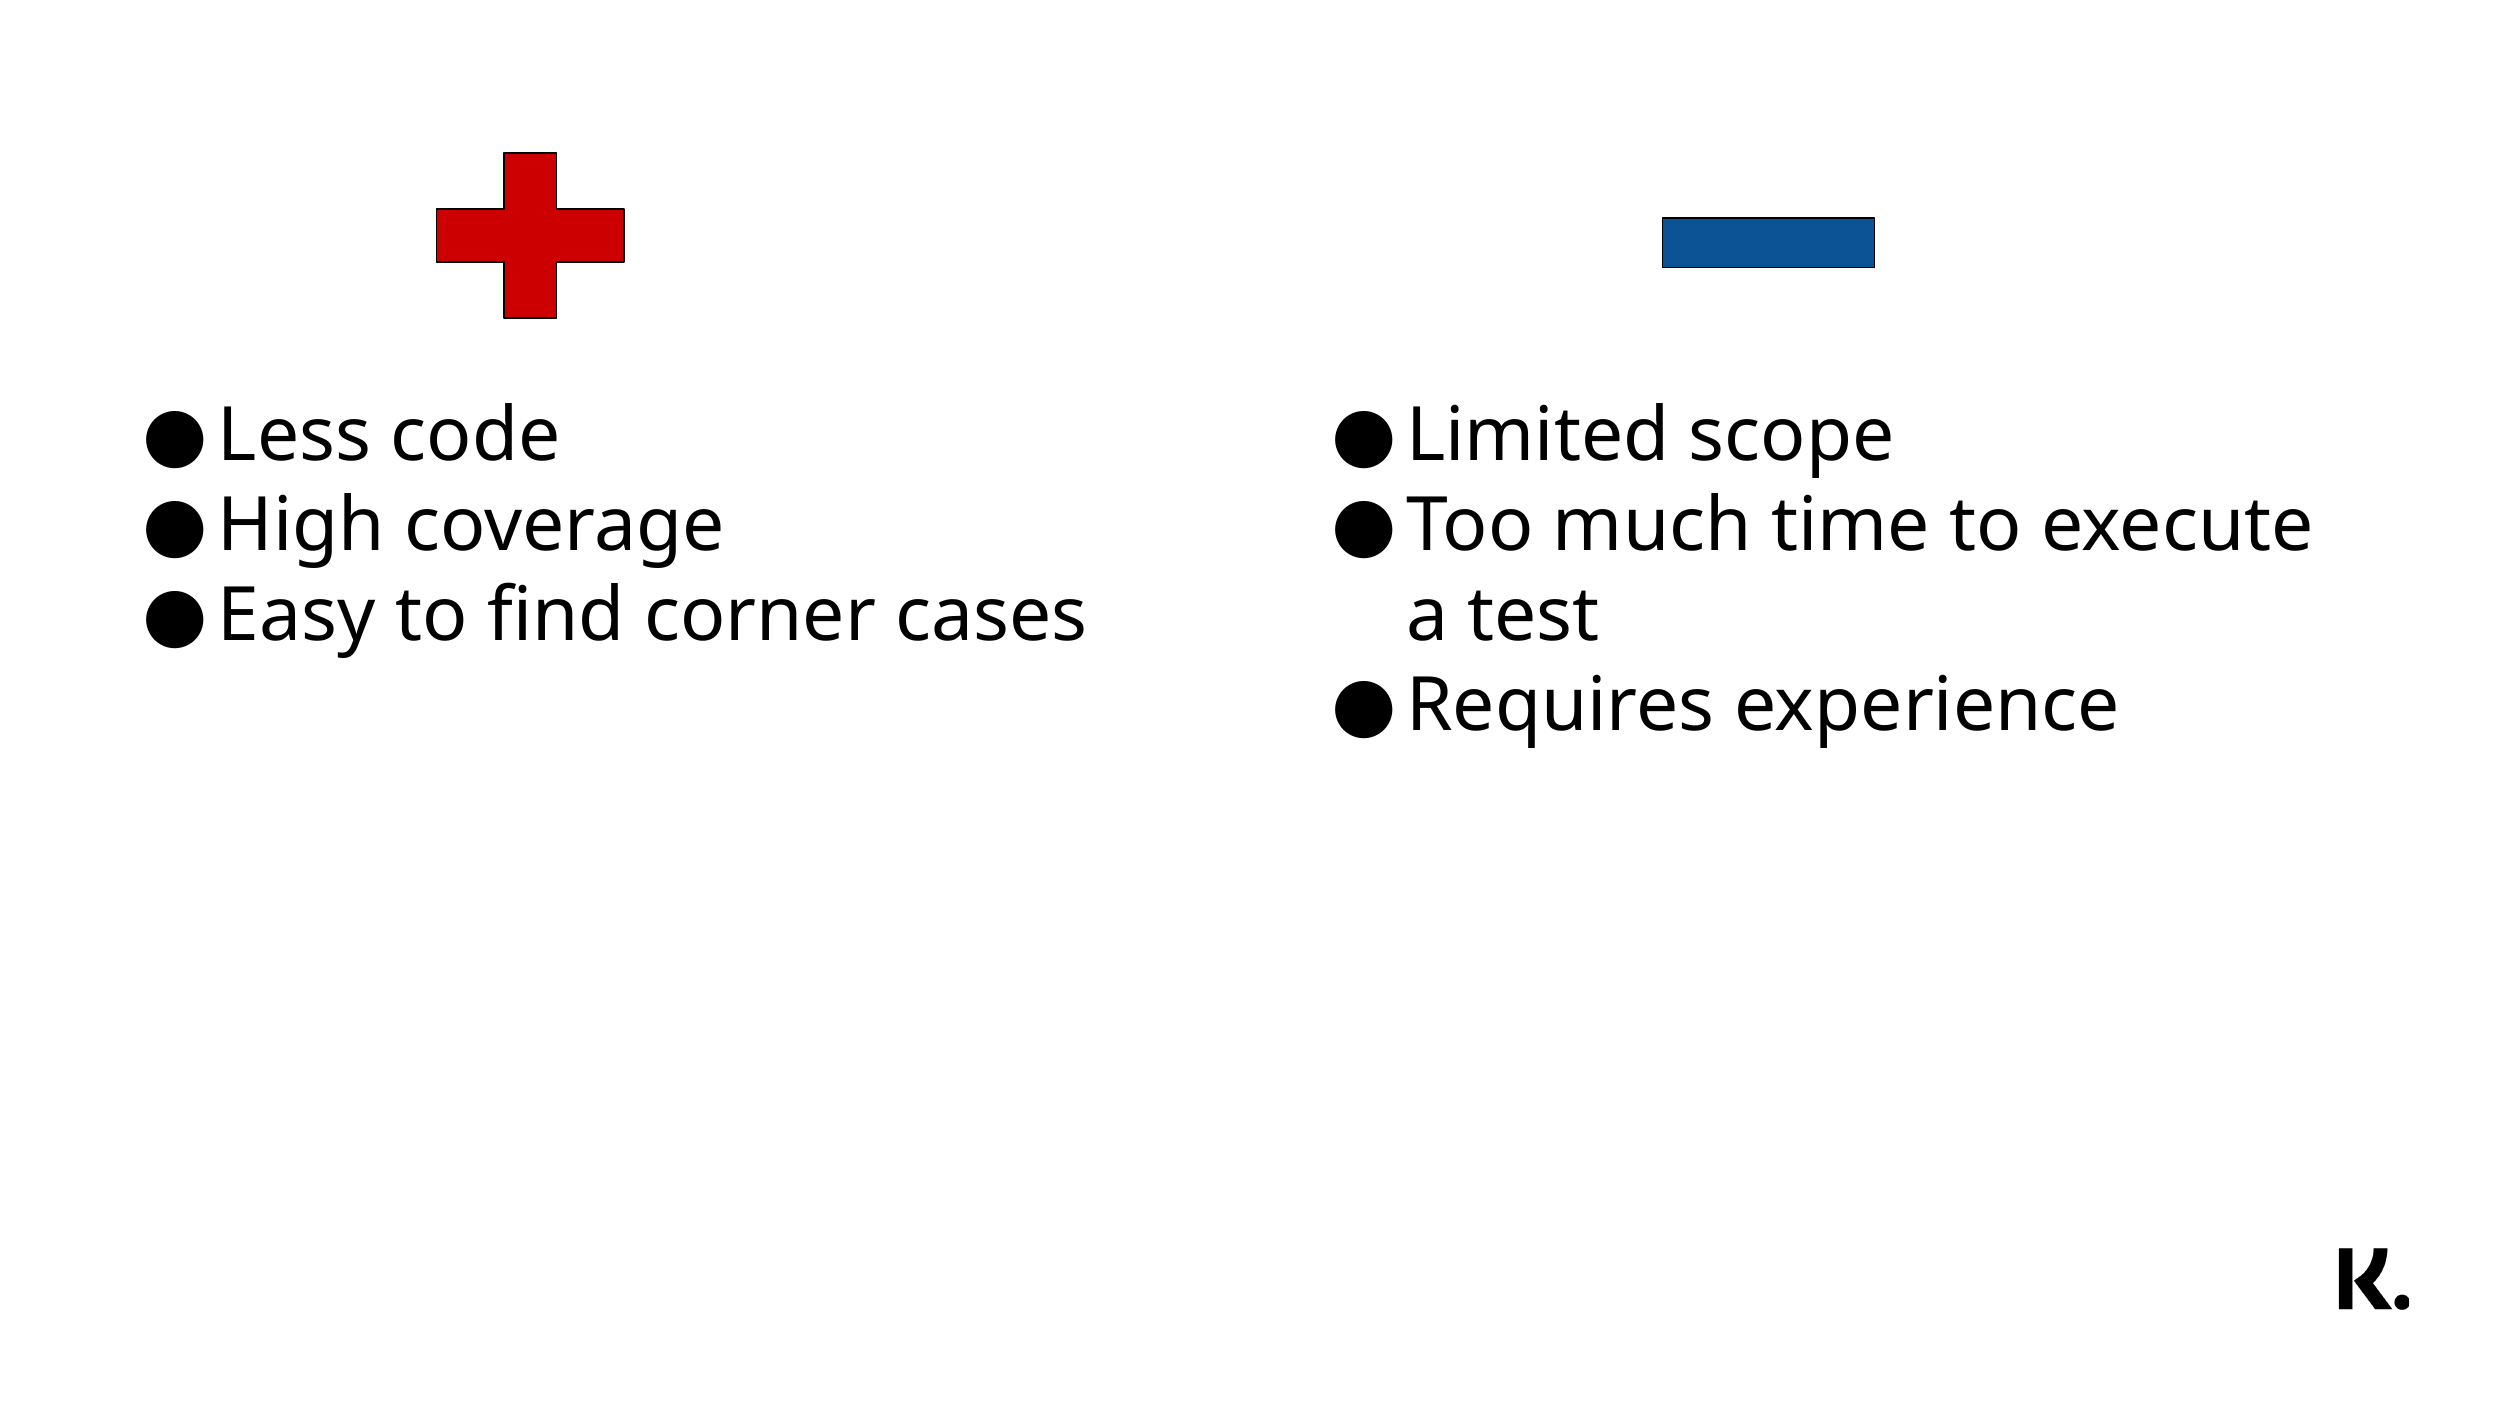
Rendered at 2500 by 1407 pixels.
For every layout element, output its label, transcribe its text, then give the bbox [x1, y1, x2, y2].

text_box [1662, 217, 1875, 268]
text_box Less code High coverage Easy to find corner cases [127, 370, 1168, 1205]
picture [2338, 1248, 2410, 1310]
text_box Limited scope Too much time to execute a test Requires experience [1316, 370, 2377, 1205]
text_box [436, 152, 625, 319]
